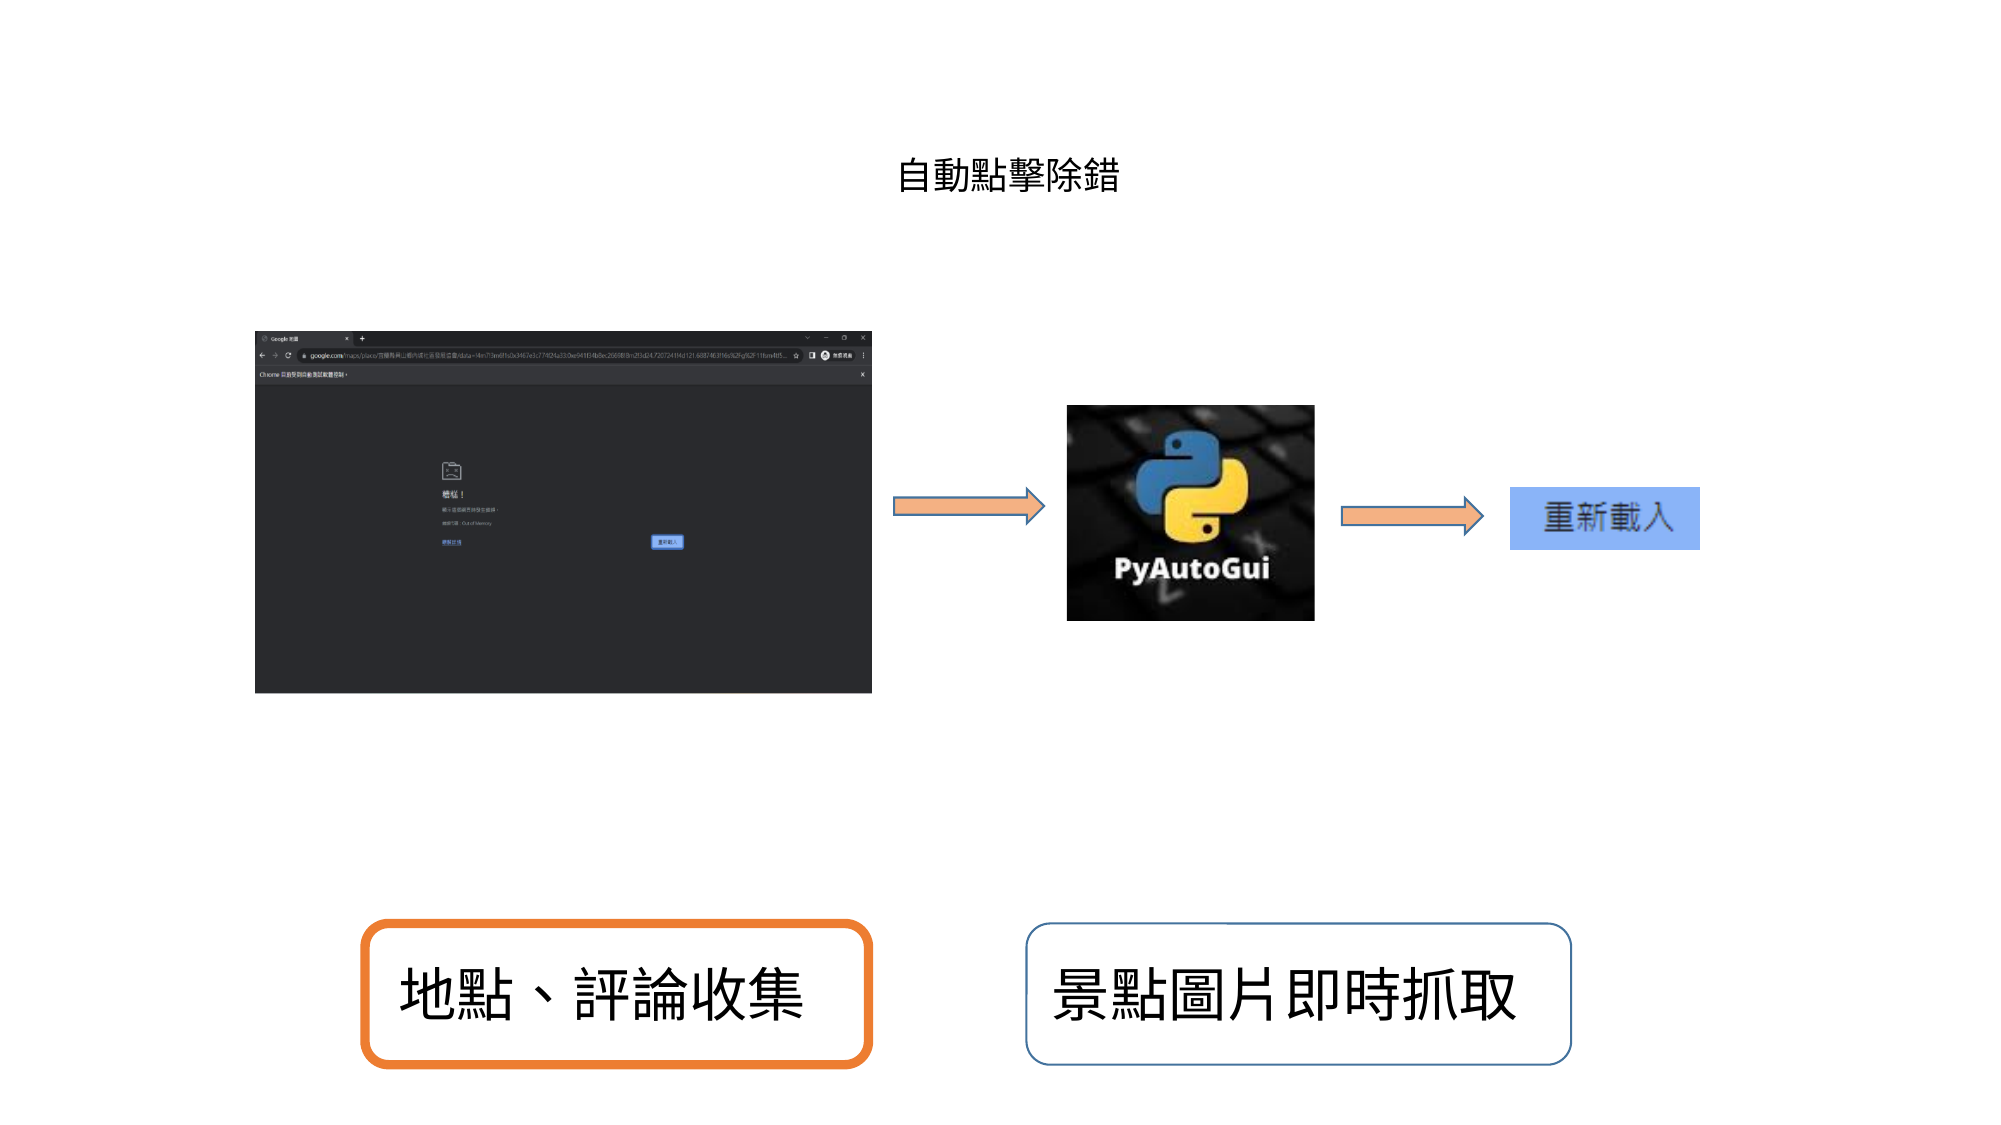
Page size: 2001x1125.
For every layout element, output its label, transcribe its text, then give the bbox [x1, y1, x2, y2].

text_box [365, 923, 1572, 1065]
picture [255, 331, 872, 694]
picture [1510, 487, 1700, 550]
text_box 自動點擊除錯 [881, 144, 1172, 204]
text_box [1340, 495, 1485, 537]
picture [1066, 404, 1315, 621]
text_box [893, 486, 1046, 526]
